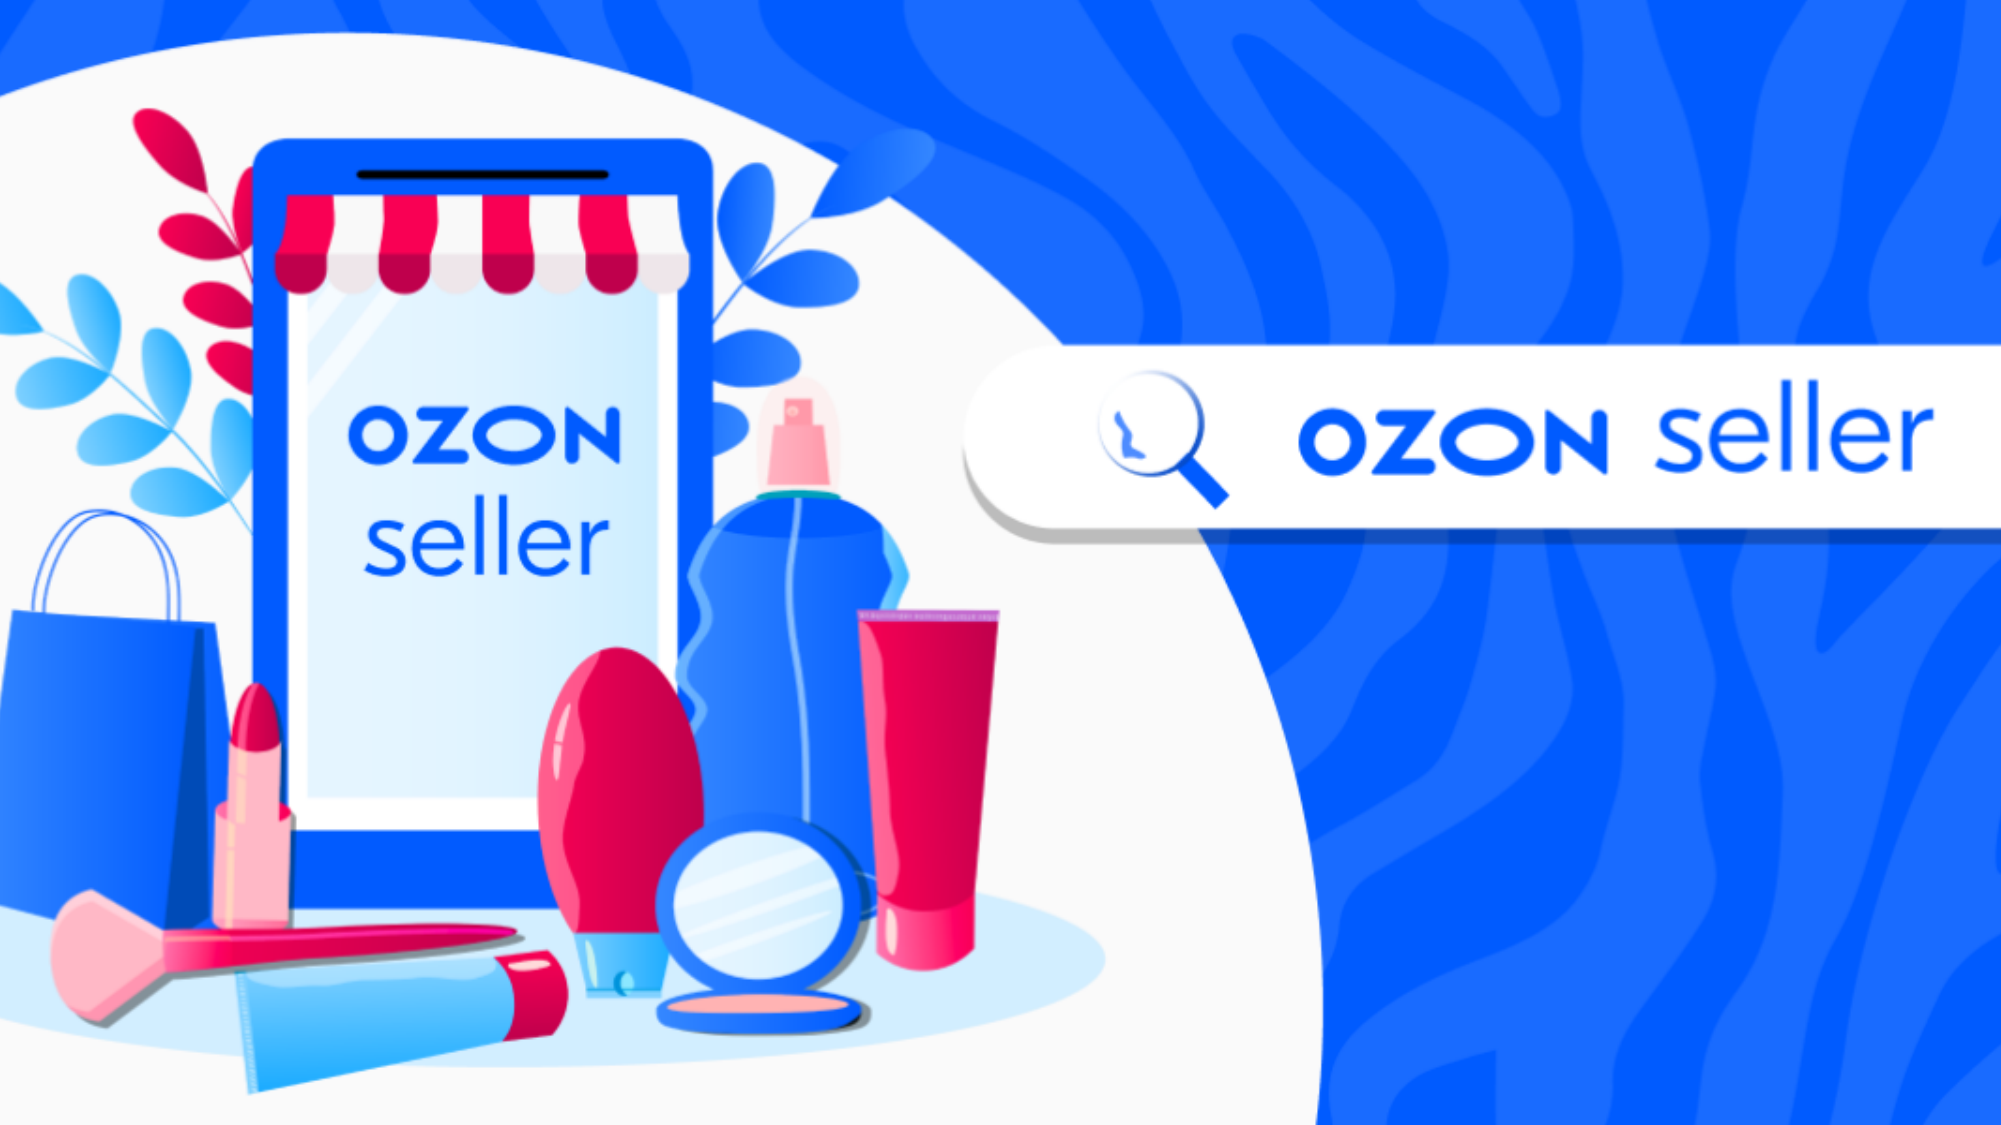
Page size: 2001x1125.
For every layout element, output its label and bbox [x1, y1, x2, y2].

list [0, 0, 2000, 1125]
